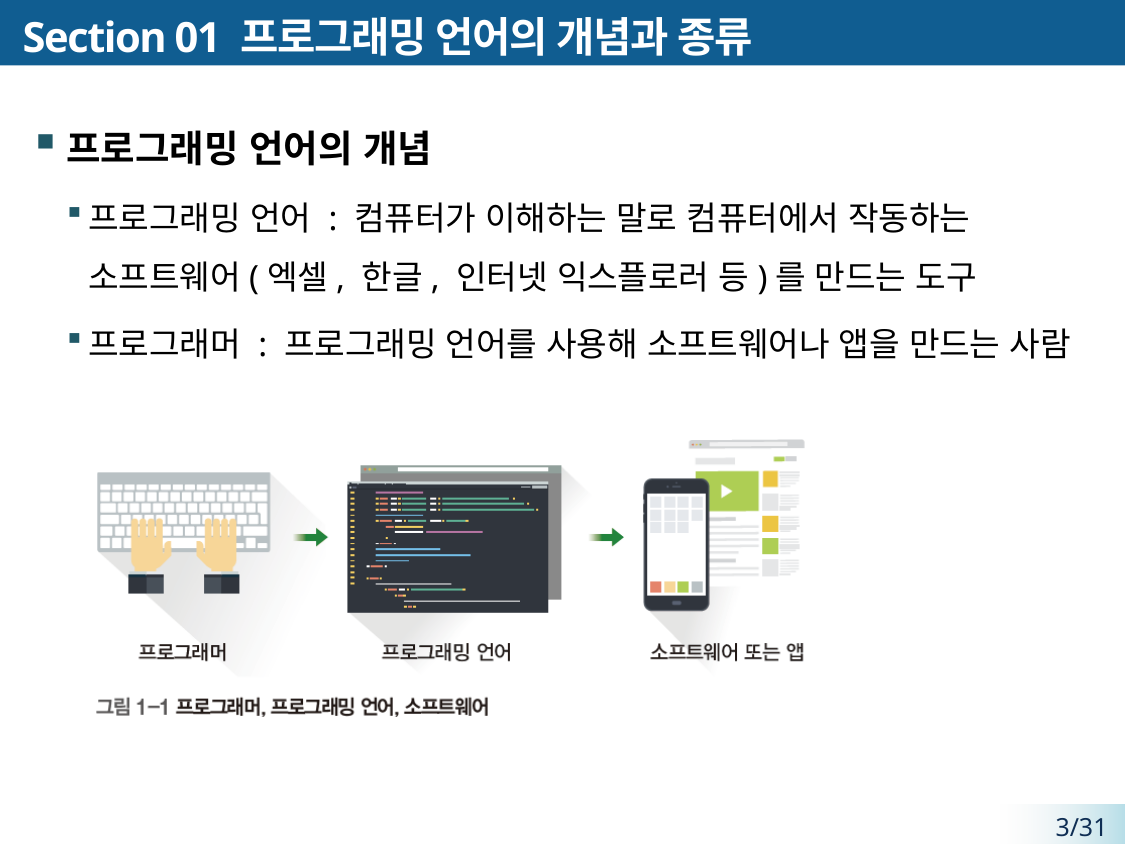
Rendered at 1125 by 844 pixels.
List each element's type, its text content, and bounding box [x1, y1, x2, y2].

picture [86, 436, 842, 735]
title Section 01 프로그래밍 언어의 개념과 종류 [7, 6, 966, 65]
list 프로그래밍 언어의 개념 프로그래밍 언어 : 컴퓨터가 이해하는 말로 컴퓨터에서 작동하는 소프트웨어(엑셀, 한글, 인터넷 익스플로러 등)를 만드는 도구 프로그래머 : 프로그래밍 언어를 사용해 소프트웨어나 앱을 만드는 사람 [7, 95, 1111, 793]
